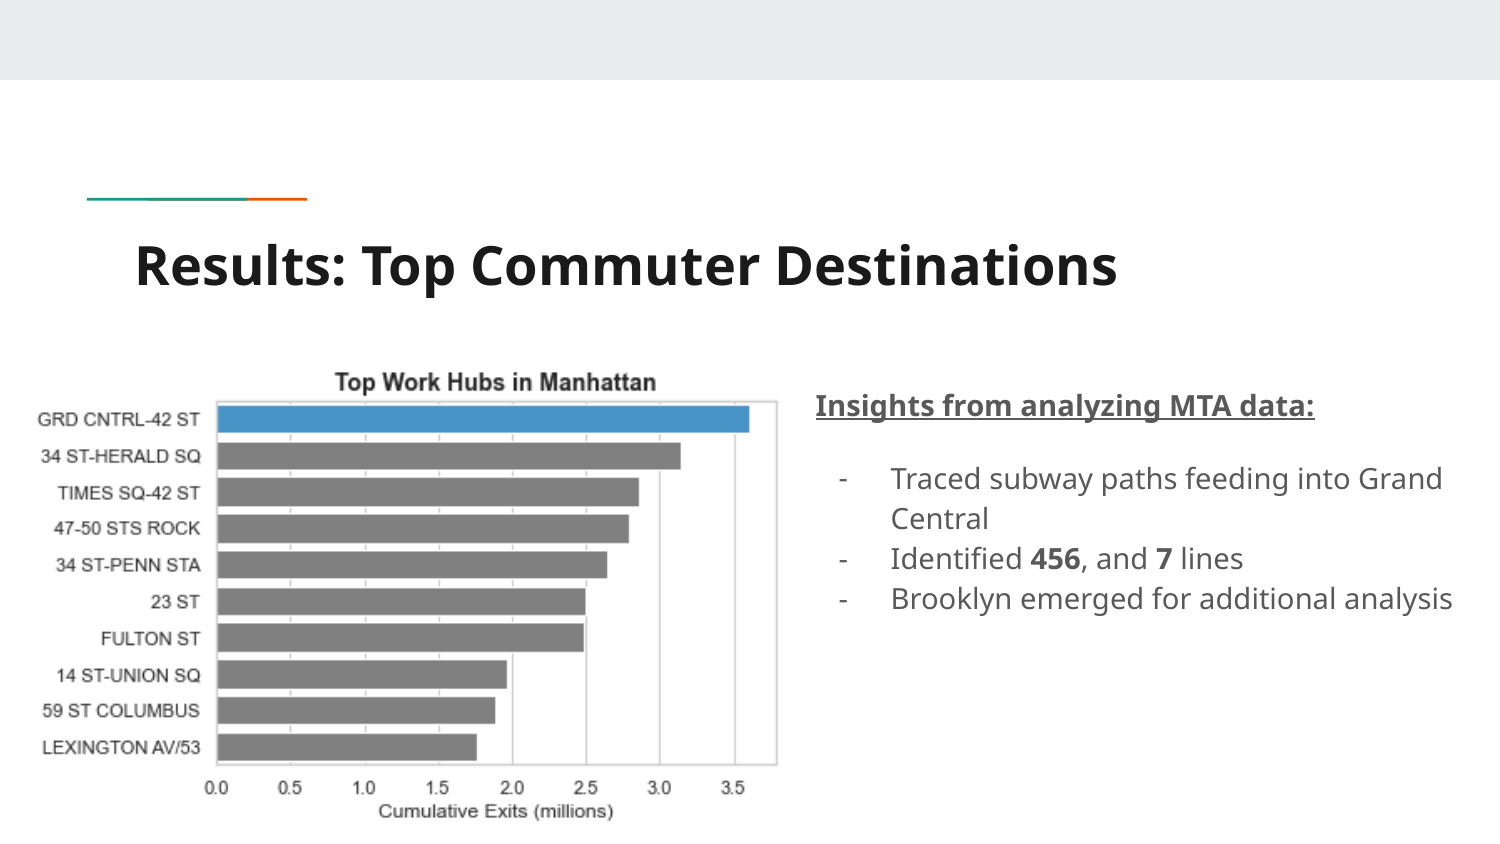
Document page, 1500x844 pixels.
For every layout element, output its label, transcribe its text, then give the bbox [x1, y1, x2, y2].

title Results: Top Commuter Destinations [119, 216, 1381, 305]
picture [25, 361, 788, 833]
list Insights from analyzing MTA data: Traced subway paths feeding into Grand Central Identified 456, and 7 lines Brooklyn emerged for additional analysis [800, 366, 1477, 808]
